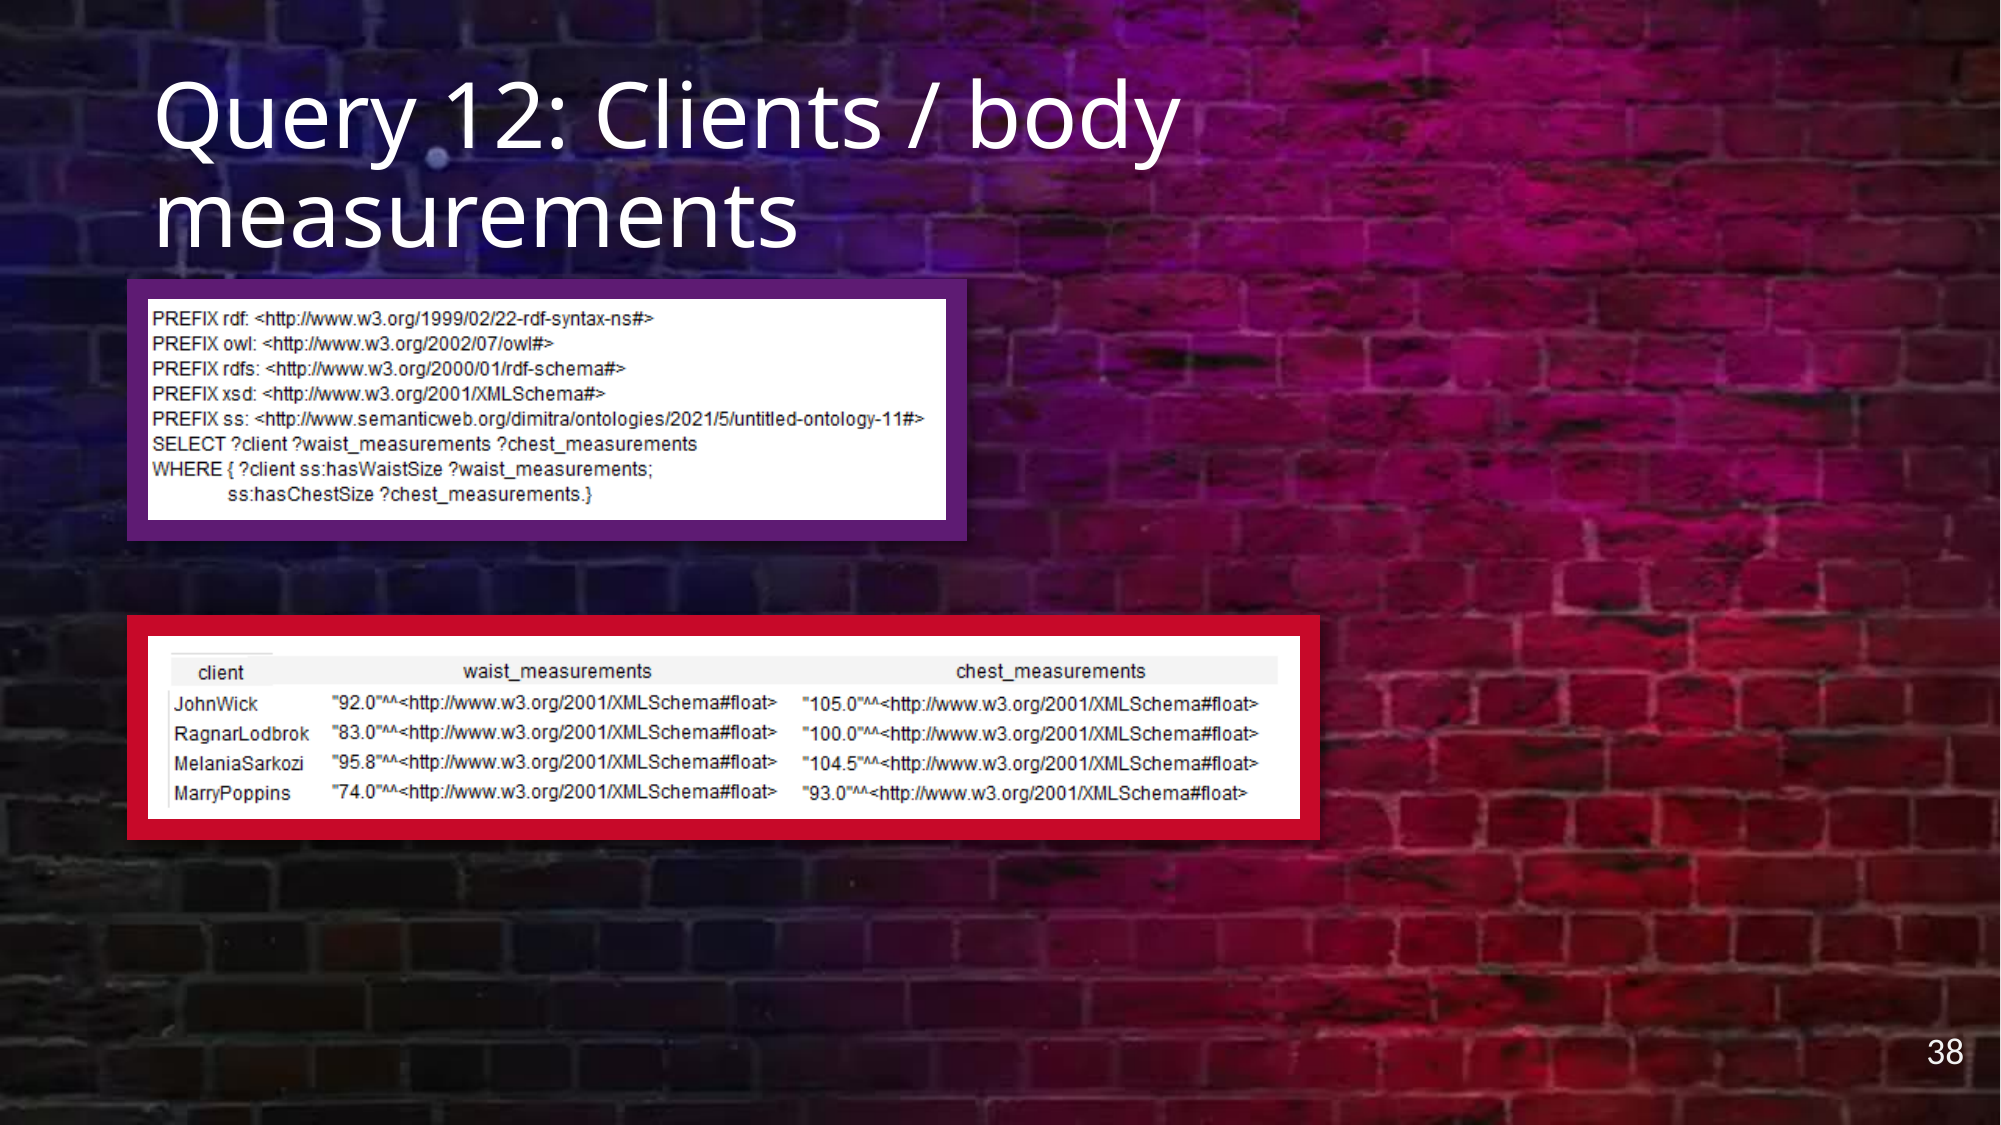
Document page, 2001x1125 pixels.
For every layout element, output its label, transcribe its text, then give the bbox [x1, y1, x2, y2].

text_box Query 12: Clients / body measurements [137, 59, 1863, 278]
text_box 38 [1911, 1019, 1985, 1080]
picture [0, 0, 2001, 1125]
